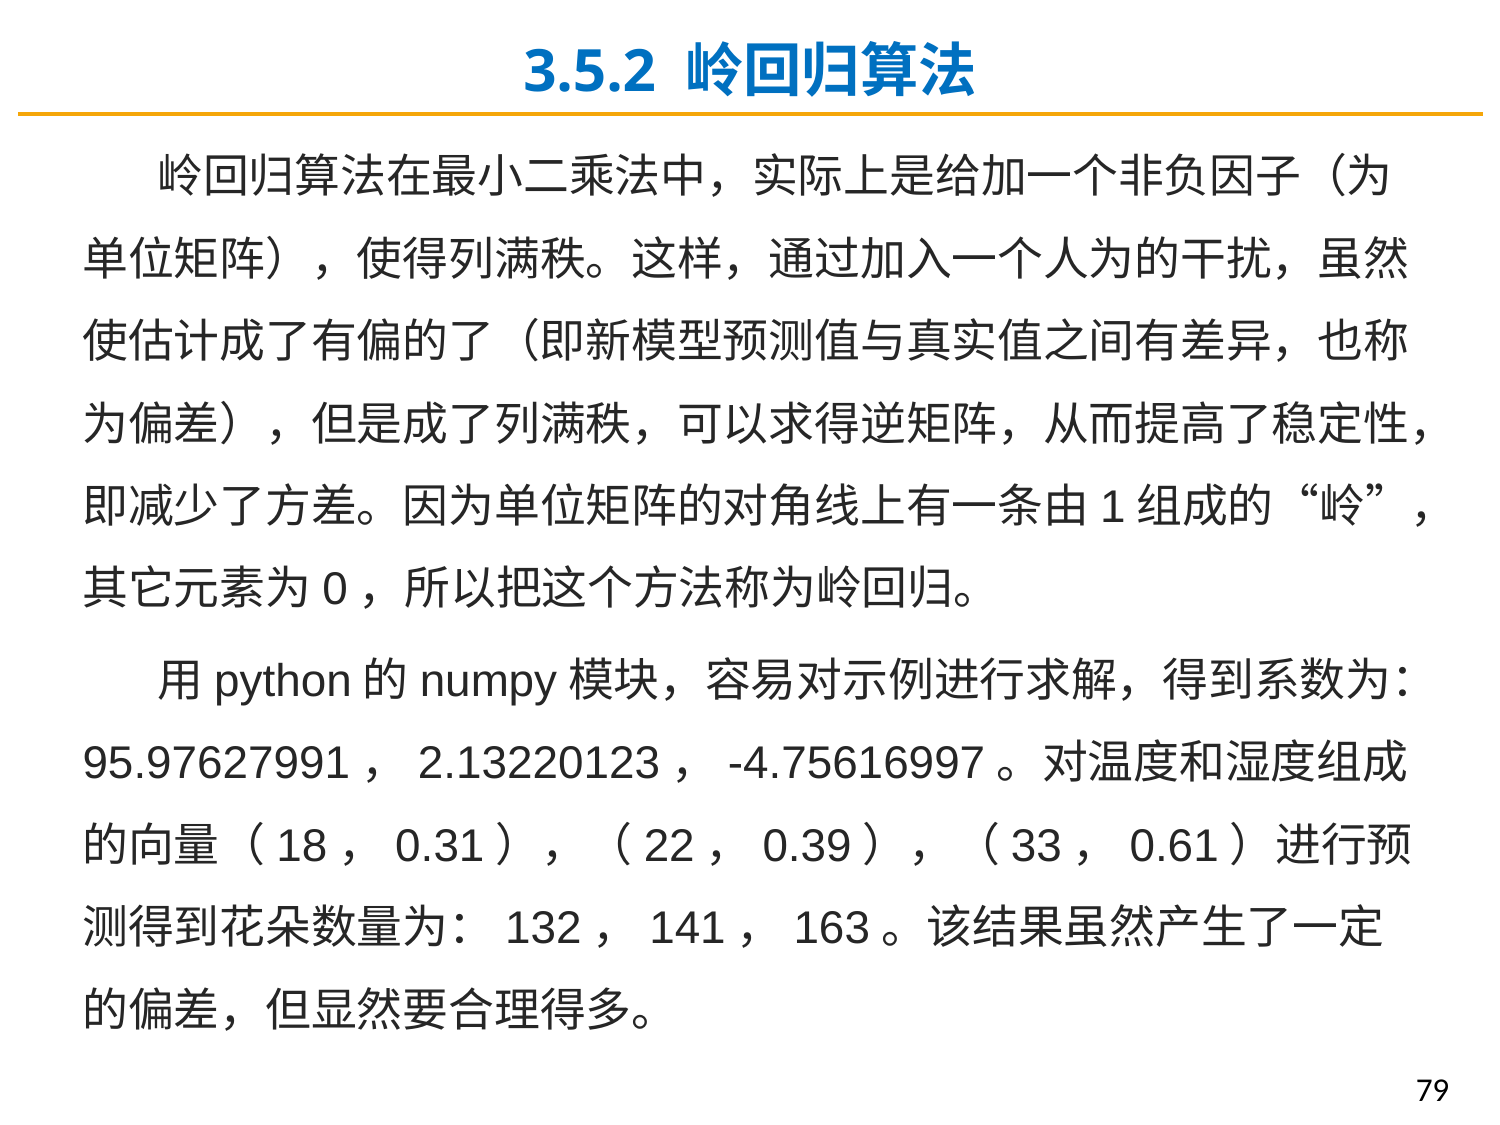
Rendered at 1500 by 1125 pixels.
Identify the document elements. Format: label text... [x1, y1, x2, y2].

text_box 79 [1114, 1060, 1465, 1106]
text_box 3.5.2 岭回归算法 [0, 25, 1500, 111]
